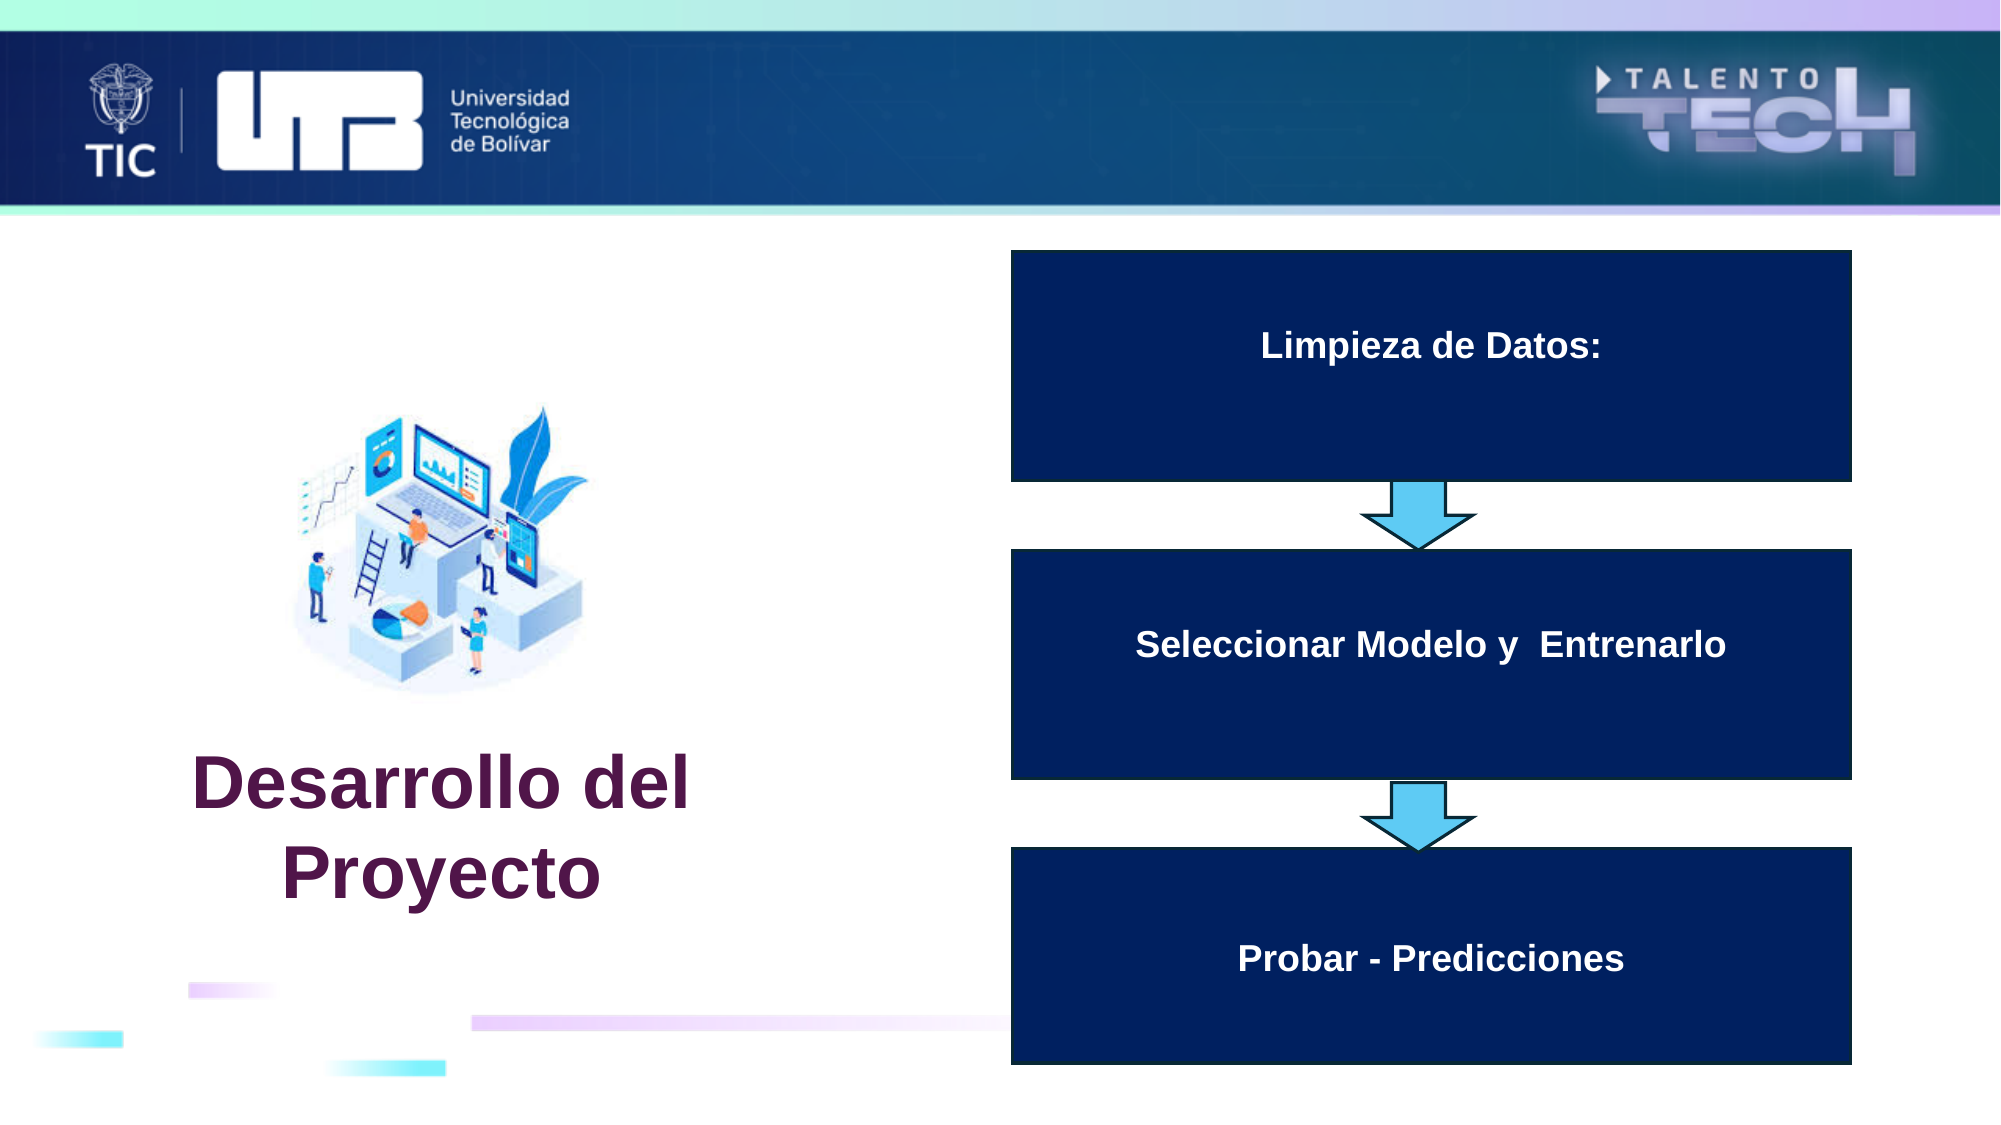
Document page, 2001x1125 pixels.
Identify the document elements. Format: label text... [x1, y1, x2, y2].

text_box [1364, 782, 1473, 853]
text_box Probar - Predicciones [1012, 848, 1851, 1064]
text_box Desarrollo del Proyecto [22, 725, 861, 832]
text_box Seleccionar Modelo y Entrenarlo [1012, 550, 1851, 779]
text_box Limpieza de Datos: [1012, 251, 1851, 481]
text_box [1364, 480, 1473, 551]
picture [0, 0, 2001, 1125]
